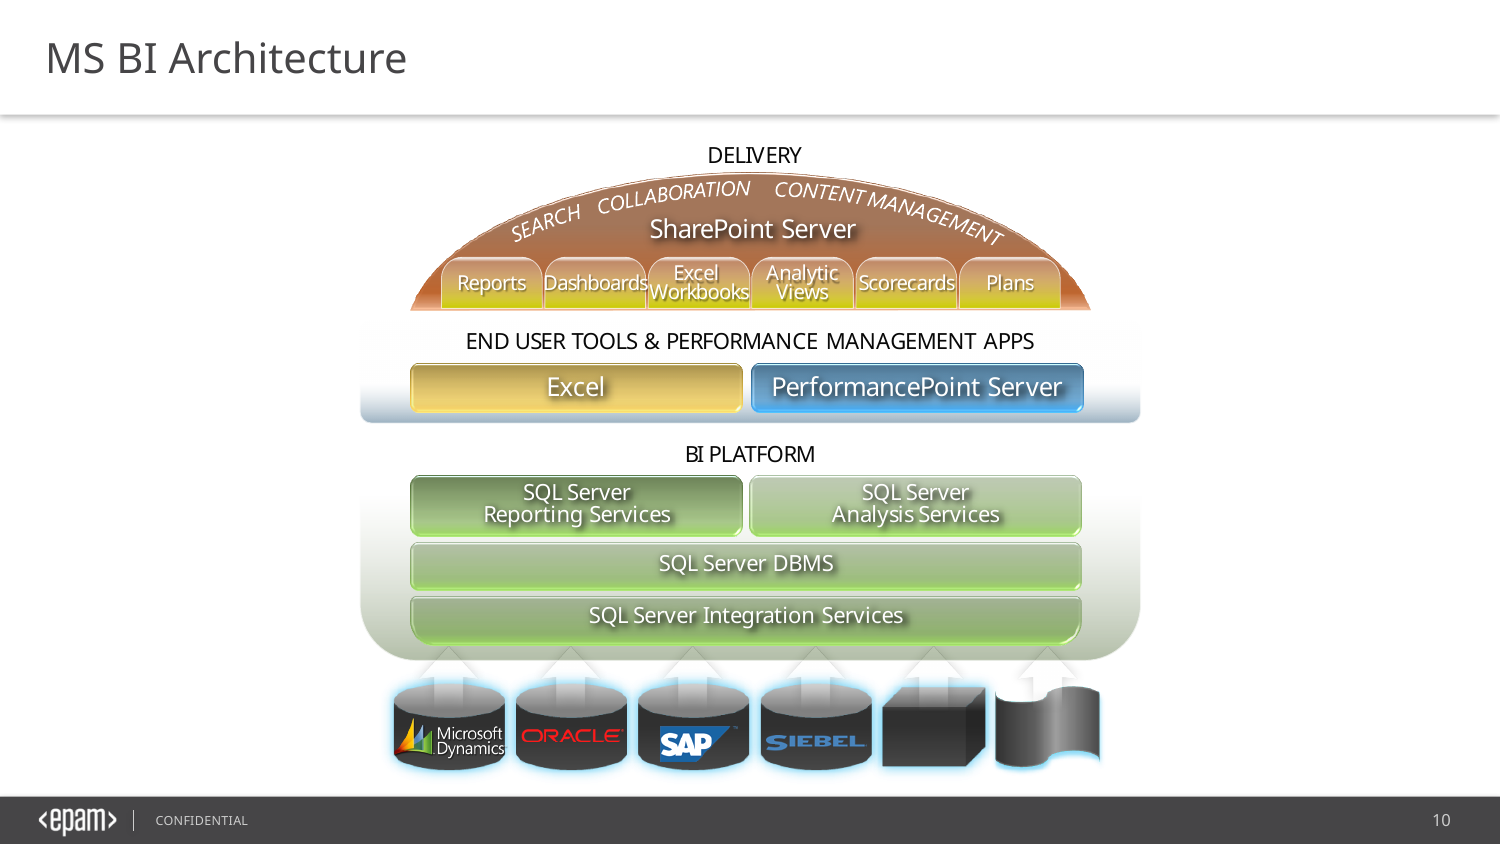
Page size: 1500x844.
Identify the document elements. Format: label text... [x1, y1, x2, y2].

picture [357, 131, 1143, 789]
picture [38, 808, 117, 837]
list MS BI Architecture [0, 0, 1500, 115]
